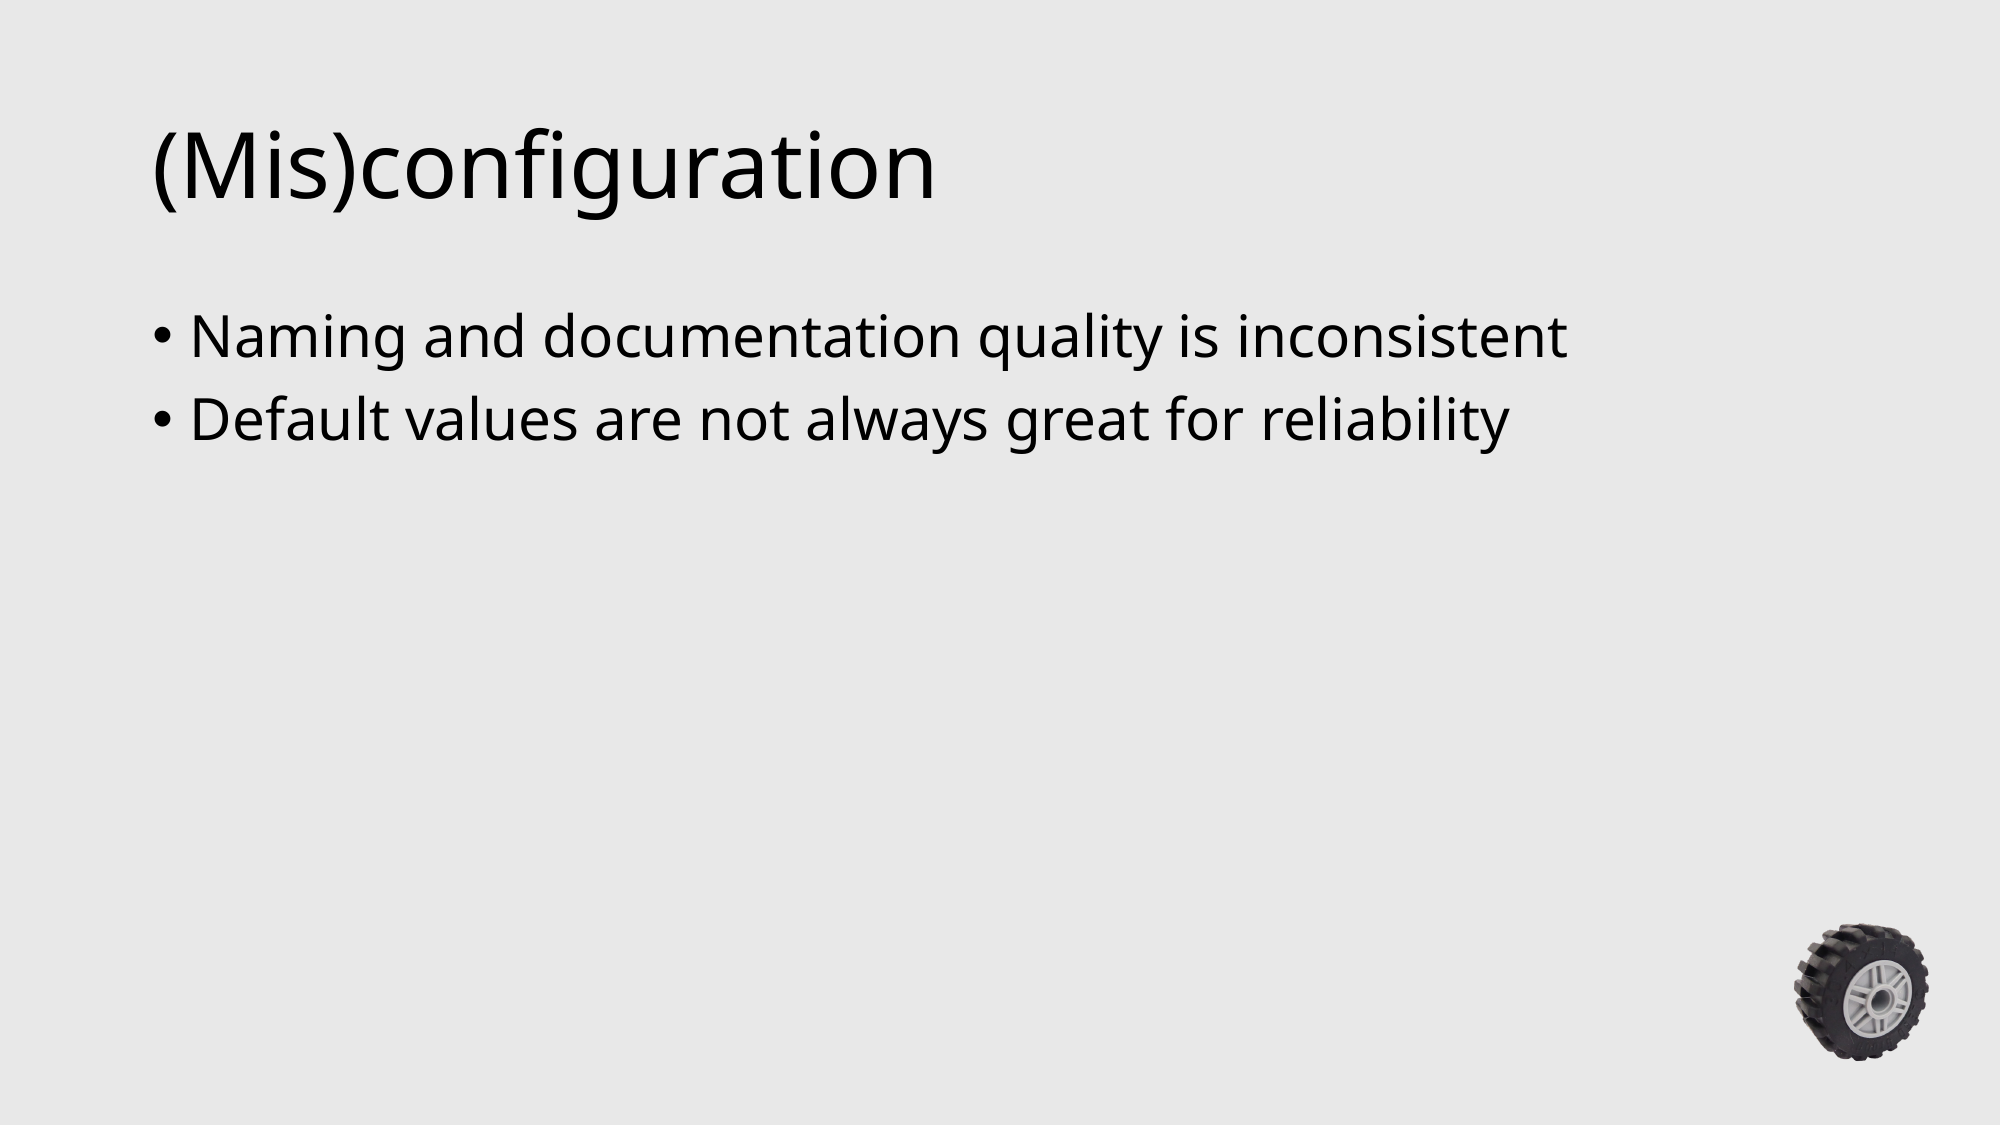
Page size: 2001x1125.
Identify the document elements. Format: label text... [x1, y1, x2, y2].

list Naming and documentation quality is inconsistent Default values are not always great for reliability [137, 299, 1863, 1014]
picture [1788, 914, 1937, 1066]
title (Mis)configuration [137, 59, 1863, 278]
